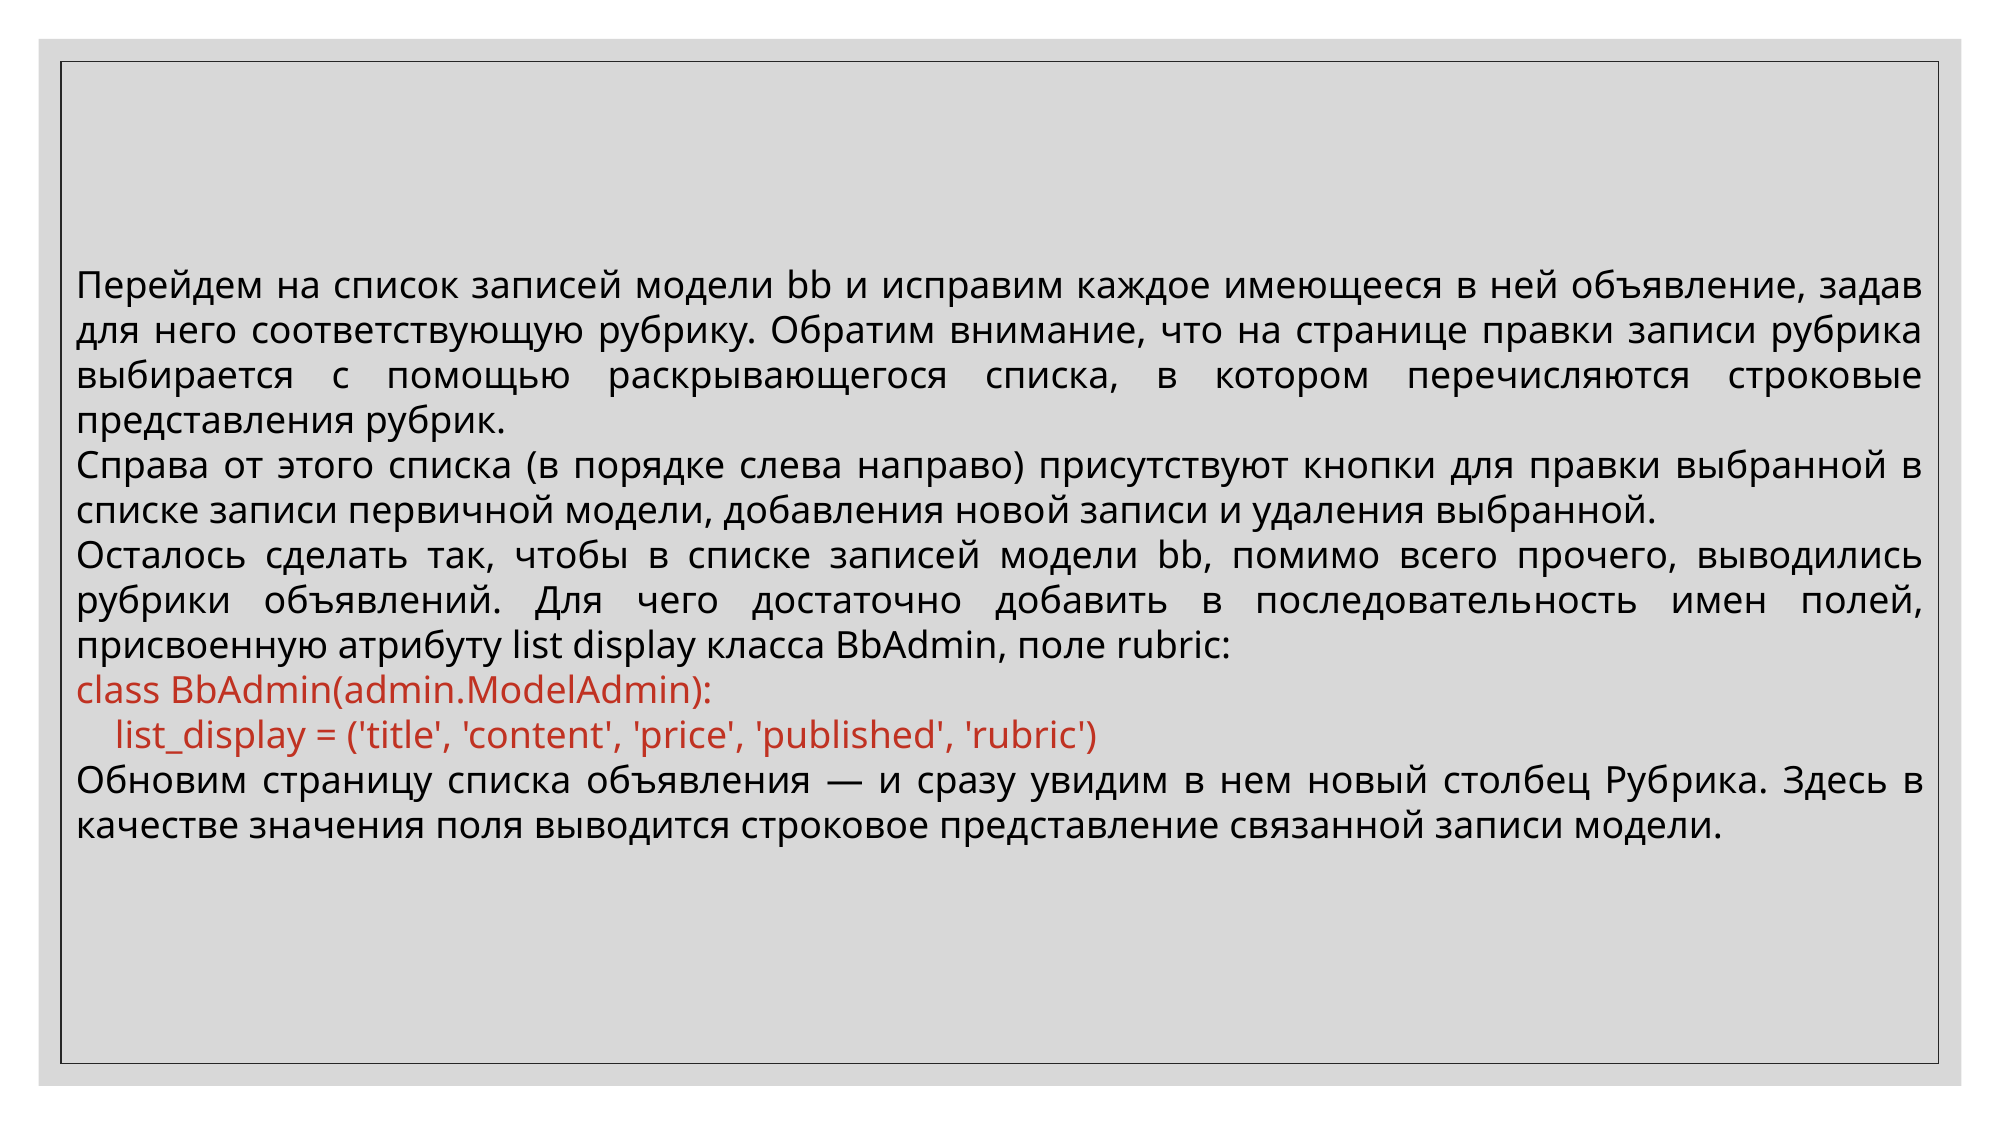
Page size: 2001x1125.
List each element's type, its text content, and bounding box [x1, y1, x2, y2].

text_box Перейдем на список записей модели bb и исправим каждое имеющееся в ней объявление, задав для него соответствующую рубрику. Обратим внимание, что на странице правки записи рубрика выбирается с помощью раскрывающегося списка, в котором перечисляются строковые представления рубрик. Справа от этого списка (в порядке слева направо) присутствуют кнопки для правки выбранной в списке записи первичной модели, добавления новой записи и удаления выбранной. Осталось сделать так, чтобы в списке записей модели bb, помимо всего прочего, выводились рубрики объявлений. Для чего достаточно добавить в последователь­ность имен полей, присвоенную атрибуту list display класса BbAdmin, поле rubric: class BbAdmin(admin.ModelAdmin): list_display = ('title', 'content', 'price', 'published', 'rubric') Обновим страницу списка объявления — и сразу увидим в нем новый столбец Руб­рика. Здесь в качестве значения поля выводится строковое пред­ставление связанной записи модели. [68, 253, 1932, 854]
